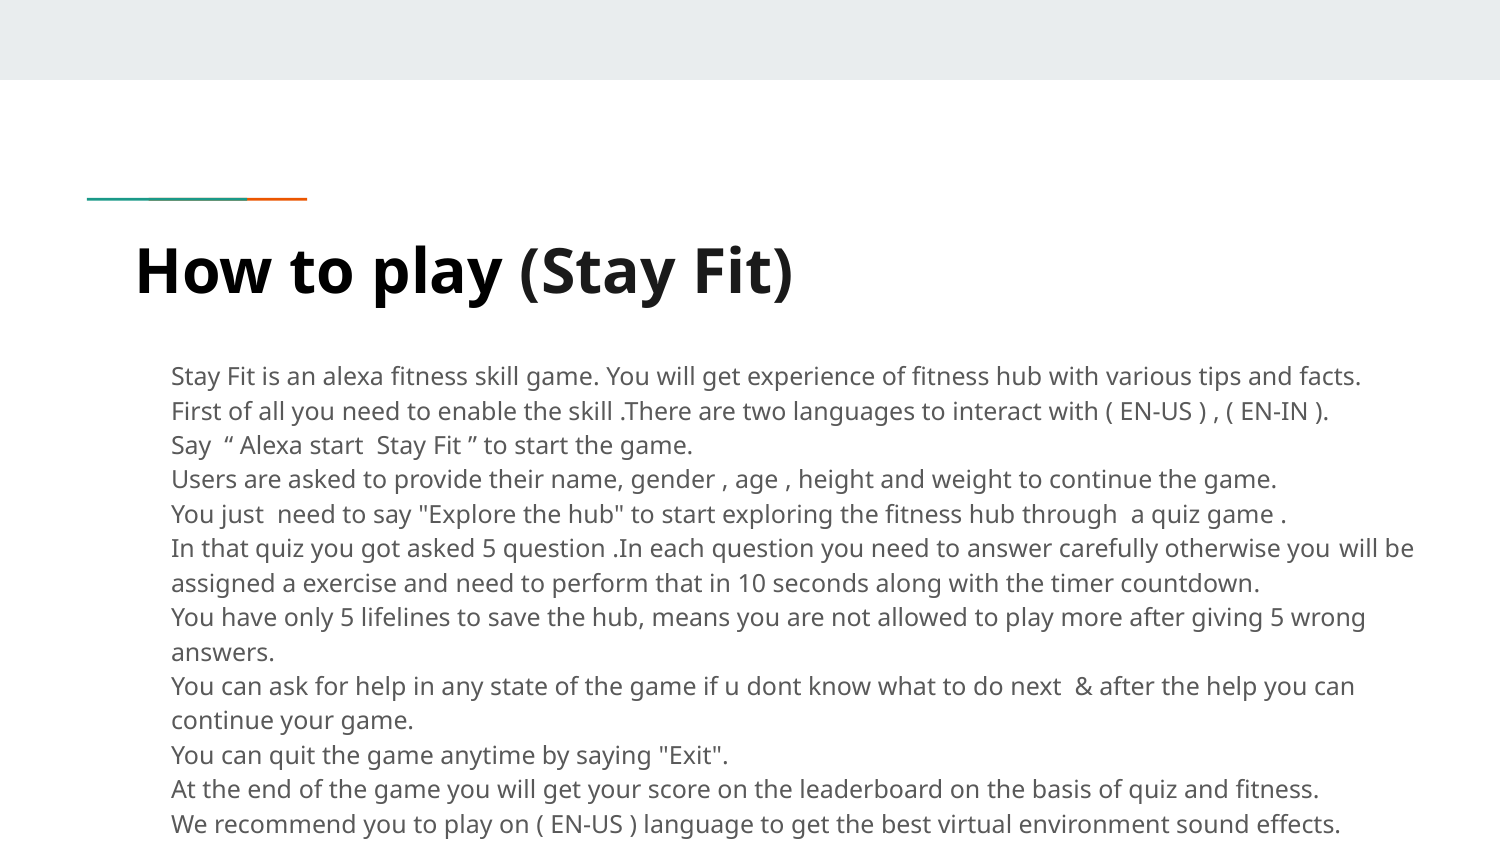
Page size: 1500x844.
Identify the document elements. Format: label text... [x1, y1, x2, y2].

title How to play (Stay Fit) [119, 216, 1381, 305]
list Stay Fit is an alexa fitness skill game. You will get experience of fitness hub with various tips and facts. First of all you need to enable the skill .There are two languages to interact with ( EN-US ) , ( EN-IN ). Say “ Alexa start Stay Fit ” to start the game. Users are asked to provide their name, gender , age , height and weight to continue the game. You just need to say "Explore the hub" to start exploring the fitness hub through a quiz game . In that quiz you got asked 5 question .In each question you need to answer carefully otherwise you will be assigned a exercise and need to perform that in 10 seconds along with the timer countdown. You have only 5 lifelines to save the hub, means you are not allowed to play more after giving 5 wrong answers. You can ask for help in any state of the game if u dont know what to do next & after the help you can continue your game. You can quit the game anytime by saying "Exit". At the end of the game you will get your score on the leaderboard on the basis of quiz and fitness. We recommend you to play on ( EN-US ) language to get the best virtual environment sound effects. [81, 341, 1452, 795]
